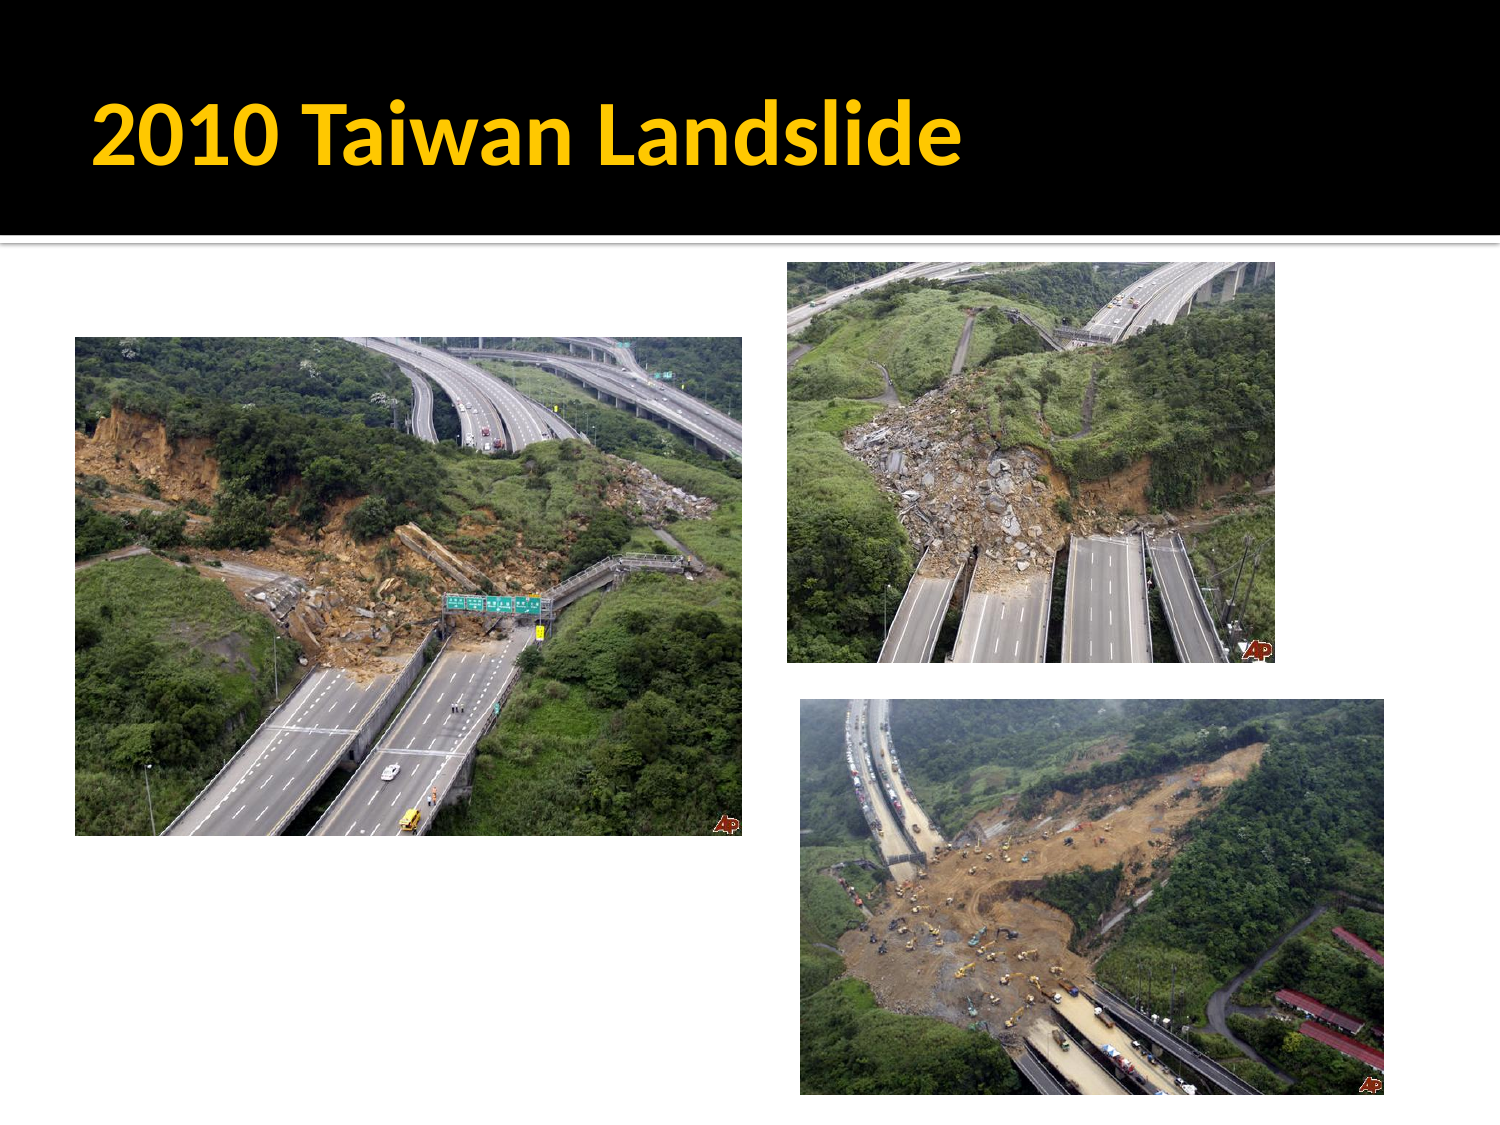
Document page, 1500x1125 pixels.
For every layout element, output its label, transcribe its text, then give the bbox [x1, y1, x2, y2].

picture [787, 262, 1275, 663]
title 2010 Taiwan Landslide [75, 24, 1425, 231]
picture [799, 699, 1384, 1095]
picture [74, 337, 743, 836]
